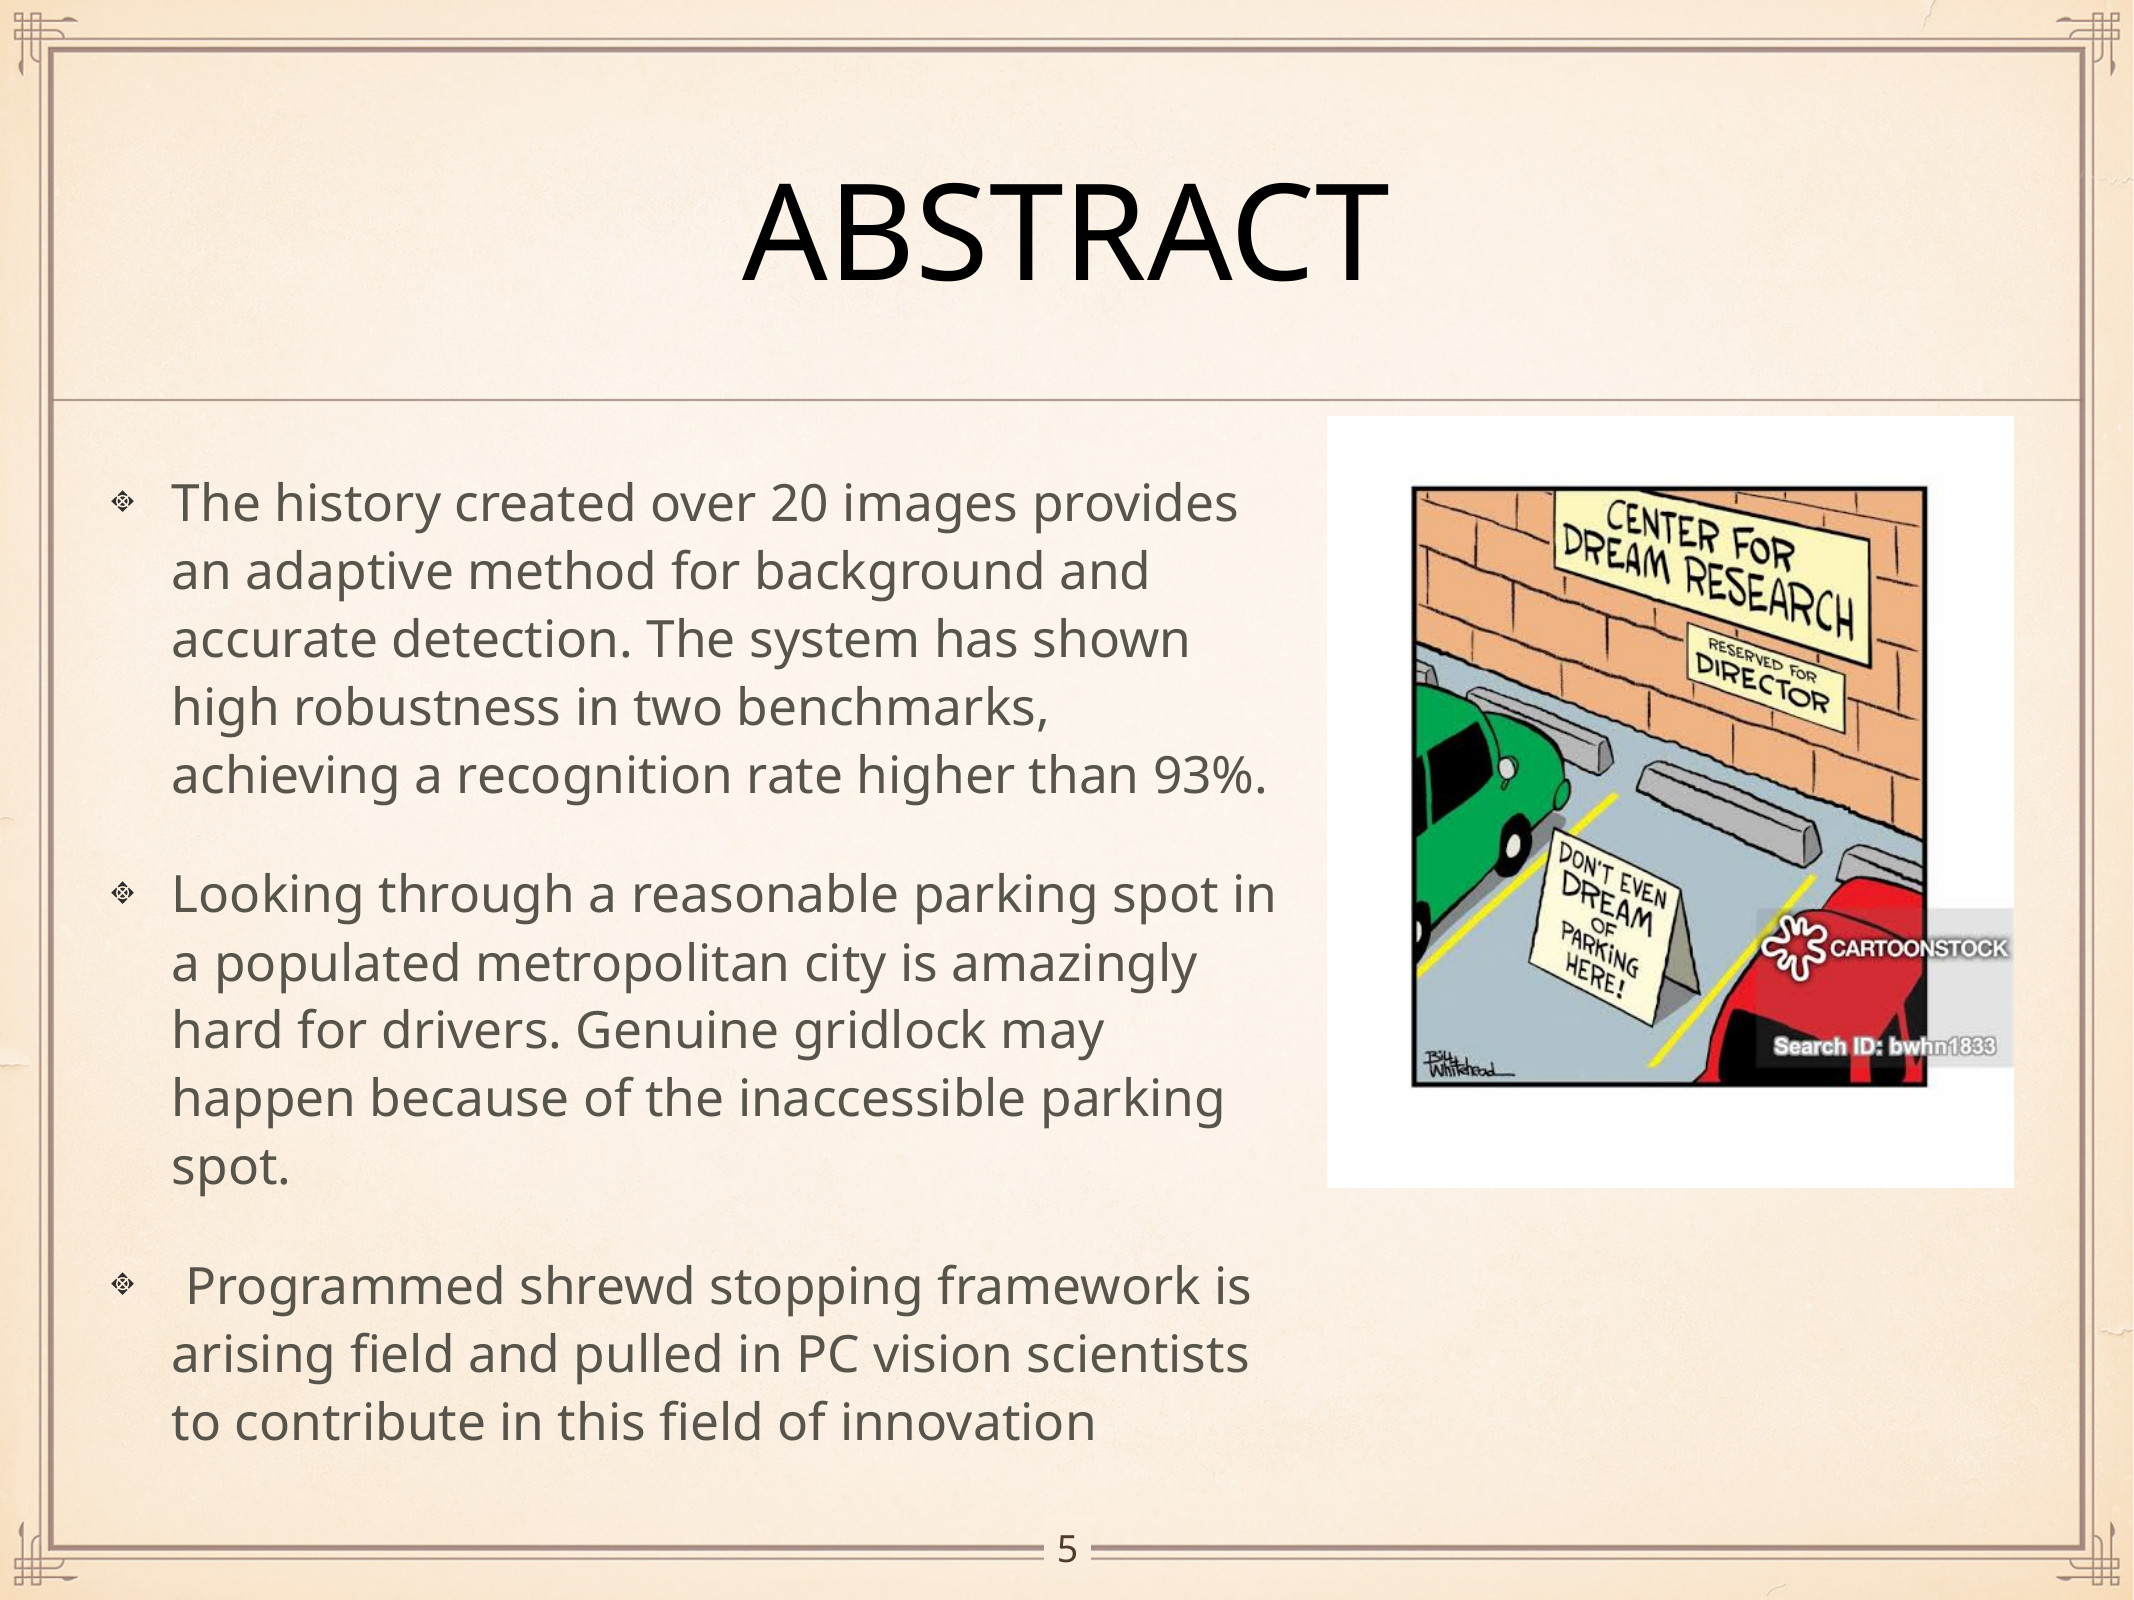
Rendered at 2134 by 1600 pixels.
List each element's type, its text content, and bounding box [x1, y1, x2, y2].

list The history created over 20 images provides an adaptive method for background and accurate detection. The system has shown high robustness in two benchmarks, achieving a recognition rate higher than 93%. Looking through a reasonable parking spot in a populated metropolitan city is amazingly hard for drivers. Genuine gridlock may happen because of the inaccessible parking spot. Programmed shrewd stopping framework is arising field and pulled in PC vision scientists to contribute in this field of innovation [102, 443, 1298, 1472]
picture [0, 0, 2134, 1600]
title ABSTRACT [139, 136, 1995, 347]
slide_number 5 [1043, 1516, 1092, 1580]
